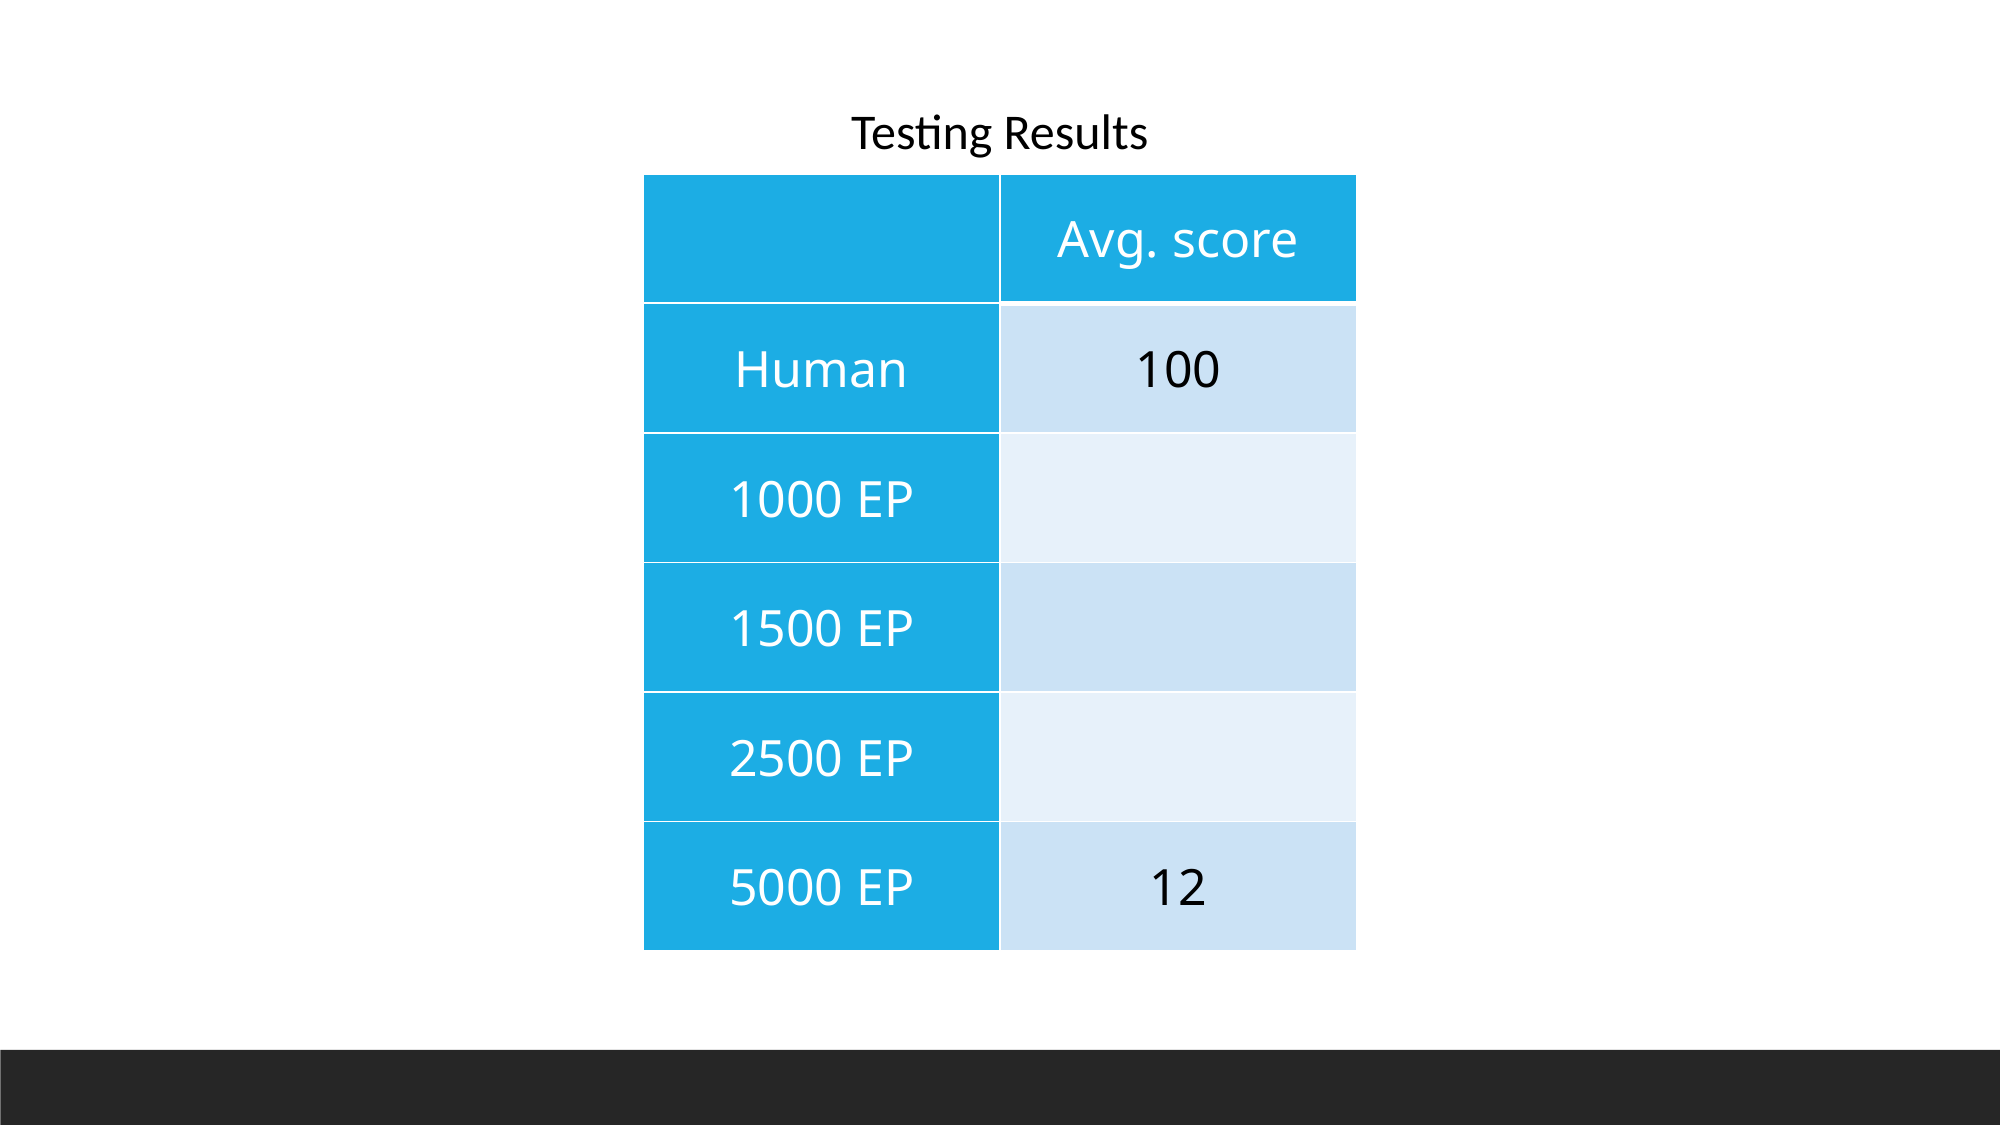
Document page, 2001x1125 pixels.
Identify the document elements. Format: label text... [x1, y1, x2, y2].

table_cell 2500 EP [644, 693, 999, 821]
table_cell 12 [1001, 822, 1356, 950]
table_cell [1001, 434, 1356, 562]
table_cell 100 [1001, 306, 1356, 432]
table_cell 1500 EP [644, 563, 999, 691]
table_cell [1001, 563, 1356, 691]
table_cell 5000 EP [644, 822, 999, 950]
table_header [644, 175, 999, 302]
table_header Avg. score [1001, 175, 1356, 301]
table_cell 1000 EP [644, 434, 999, 562]
table_cell [1001, 693, 1356, 821]
table_cell Human [644, 304, 999, 432]
text_box Testing Results [843, 92, 1157, 168]
